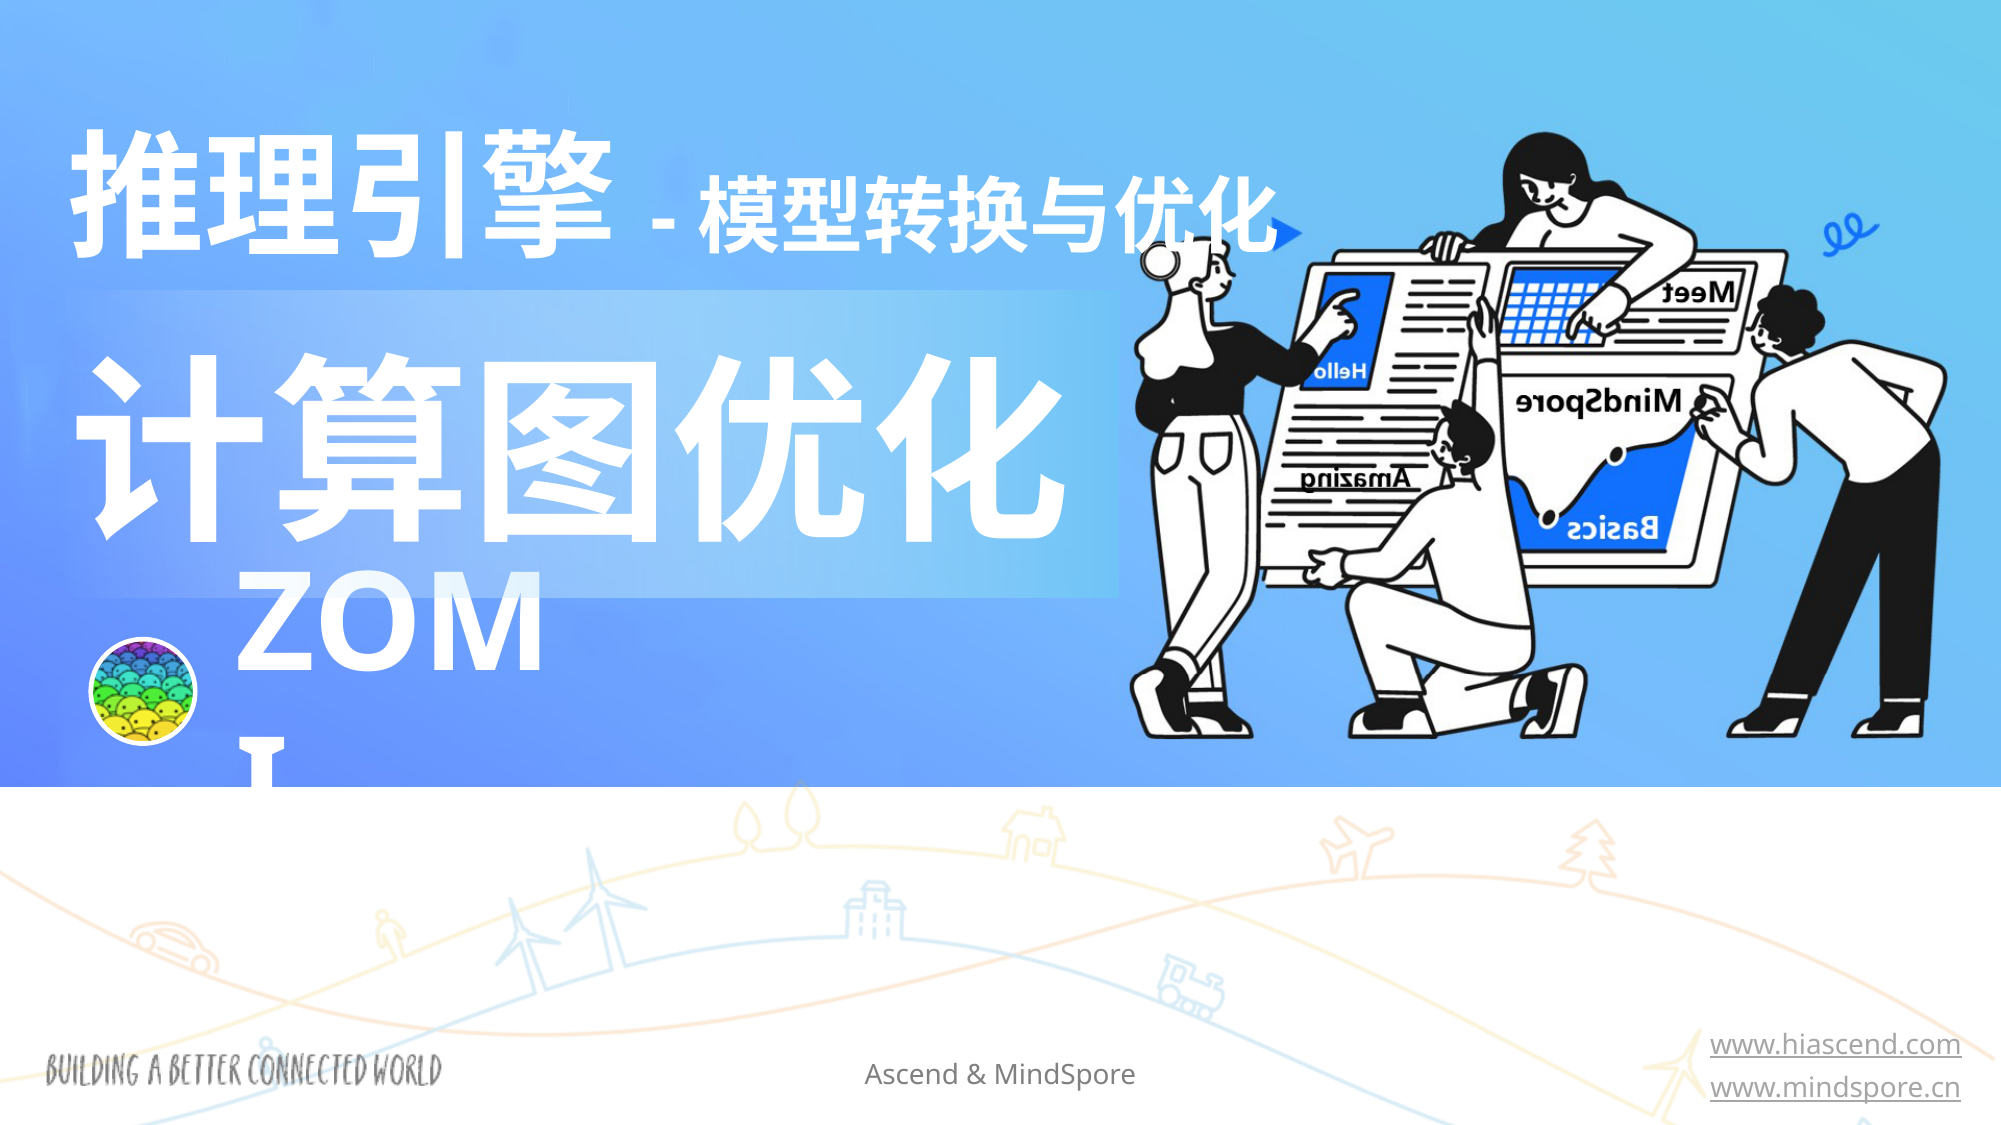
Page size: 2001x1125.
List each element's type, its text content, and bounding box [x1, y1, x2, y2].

title 推理引擎-模型转换与优化 [52, 113, 1485, 271]
text_box 计算图优化 [55, 290, 1119, 598]
subtitle ZOMI [220, 639, 568, 758]
picture [23, 1032, 468, 1114]
picture [0, 0, 2001, 787]
